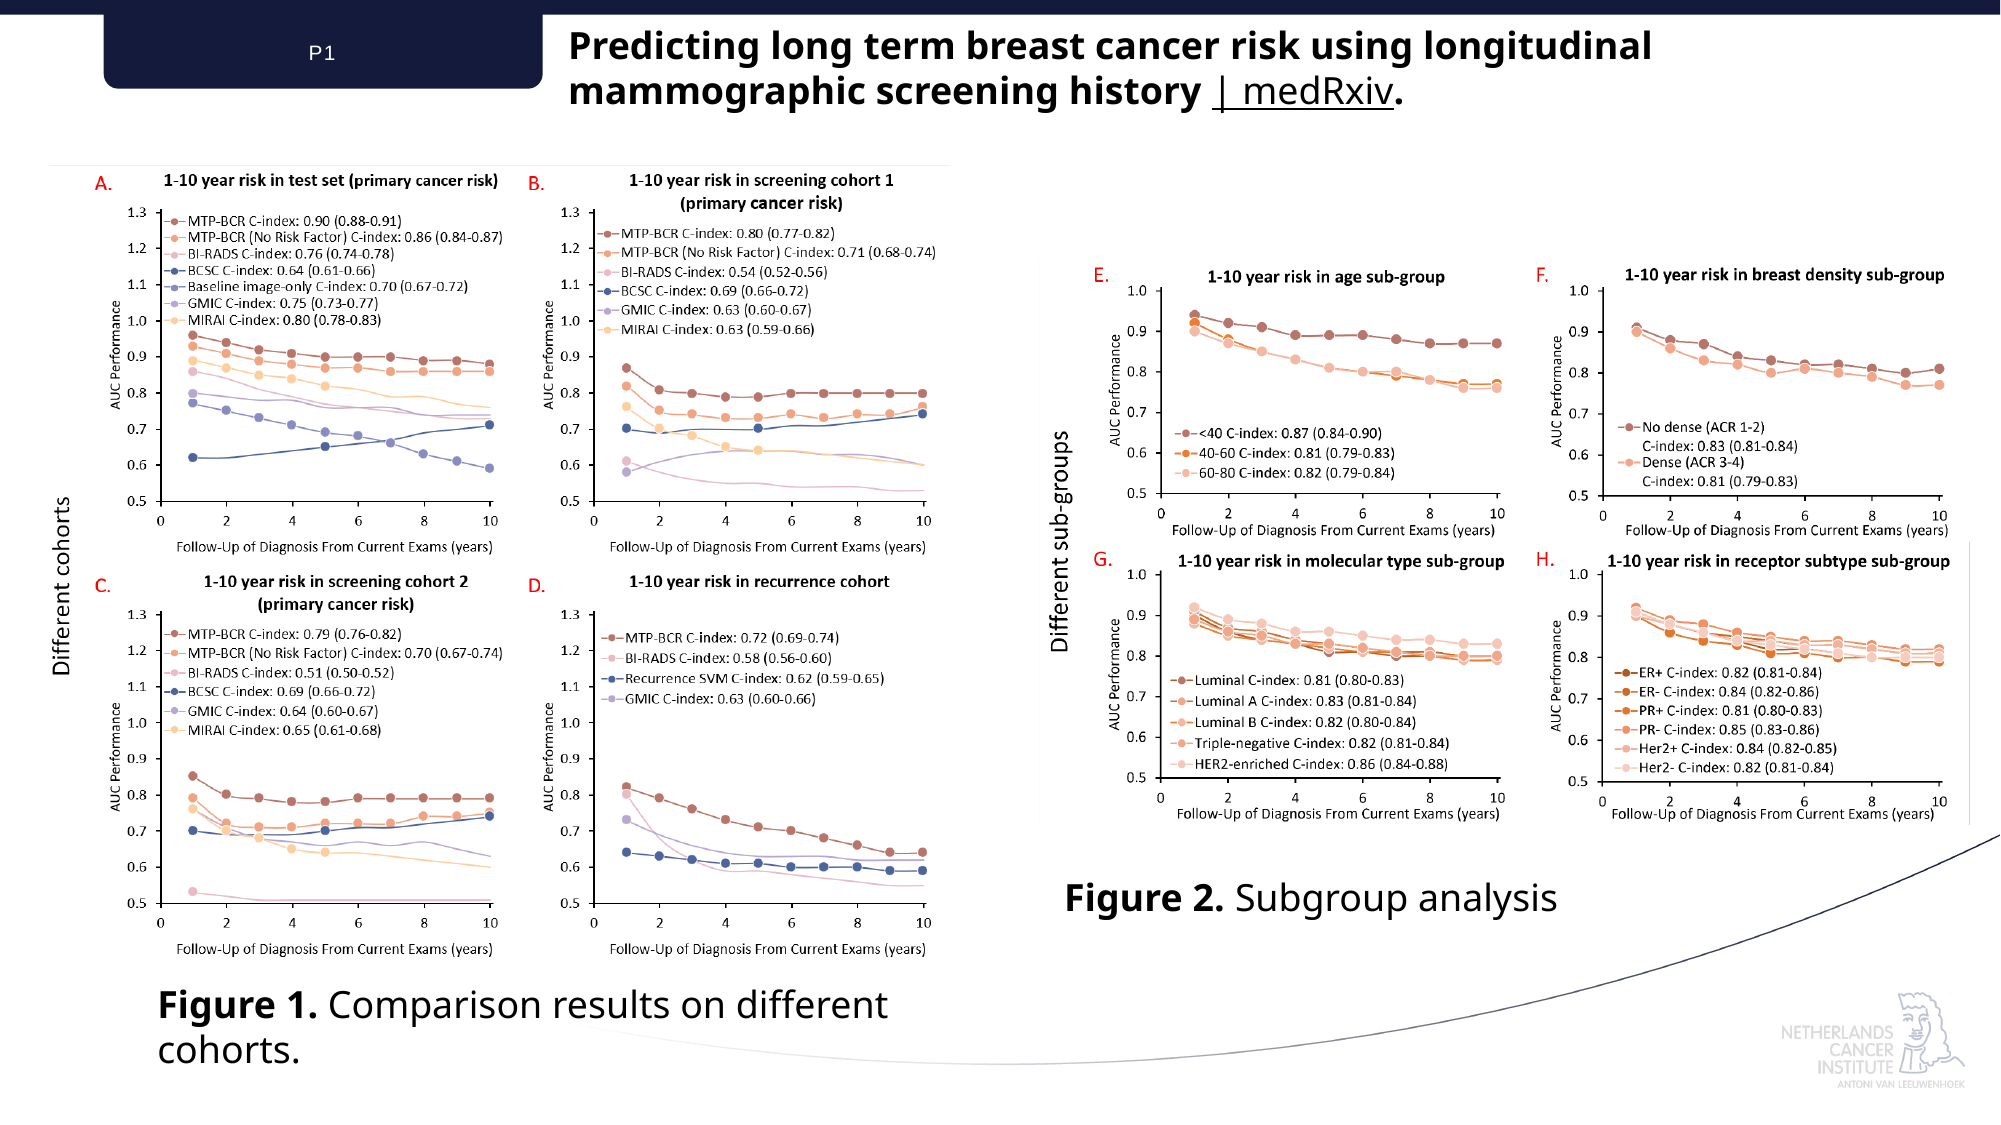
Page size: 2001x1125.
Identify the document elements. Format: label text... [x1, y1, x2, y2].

text_box Predicting long term breast cancer risk using longitudinal mammographic screening history | medRxiv. [553, 14, 1859, 126]
picture [1034, 259, 1970, 825]
footer P1 [108, 39, 536, 65]
text_box Figure 1. Comparison results on different cohorts. [142, 973, 965, 1079]
text_box Figure 2. Subgroup analysis [1049, 866, 1872, 927]
picture [0, 165, 2000, 1125]
